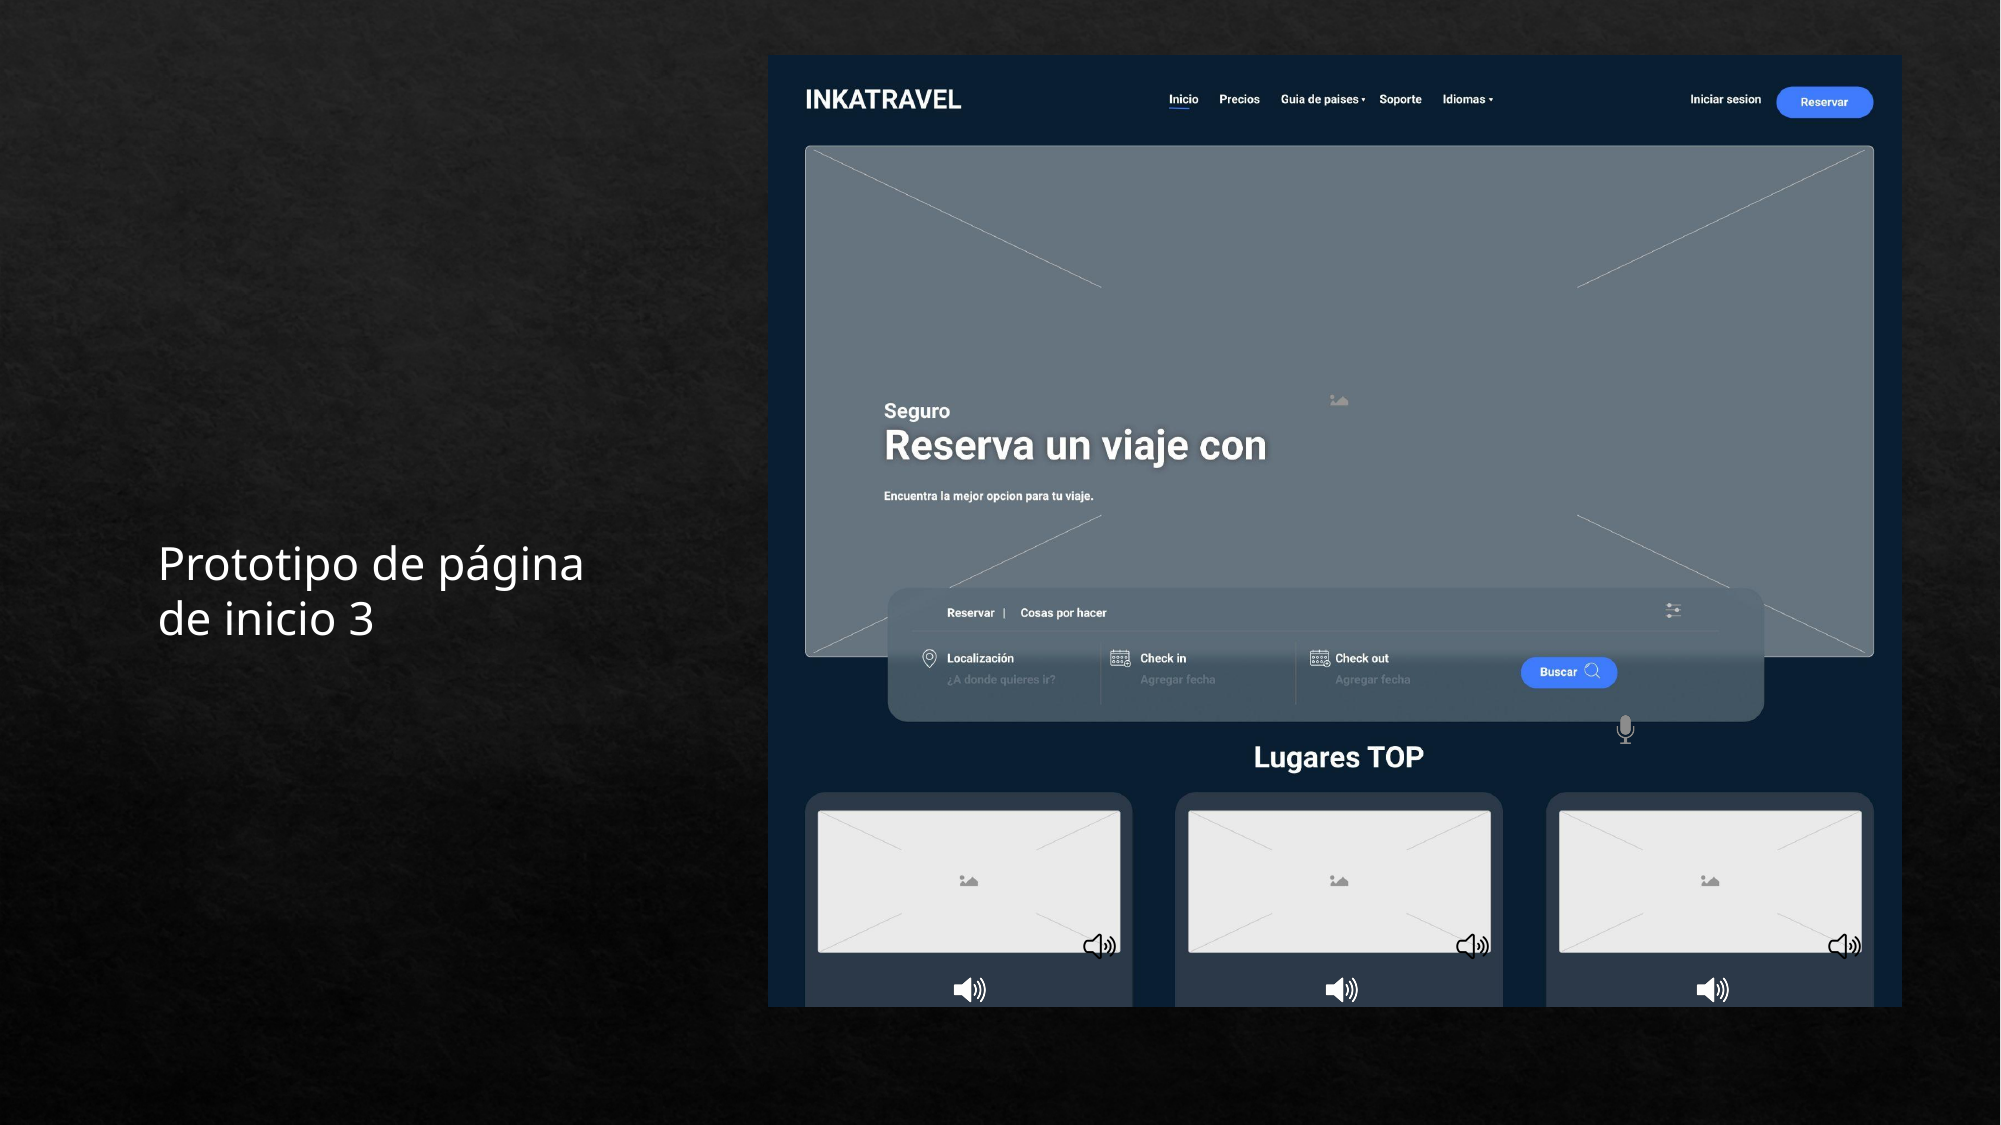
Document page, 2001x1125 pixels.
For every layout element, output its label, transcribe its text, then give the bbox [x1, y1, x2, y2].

text_box Prototipo de página de inicio 3 [142, 519, 621, 660]
picture [0, 0, 2001, 1125]
